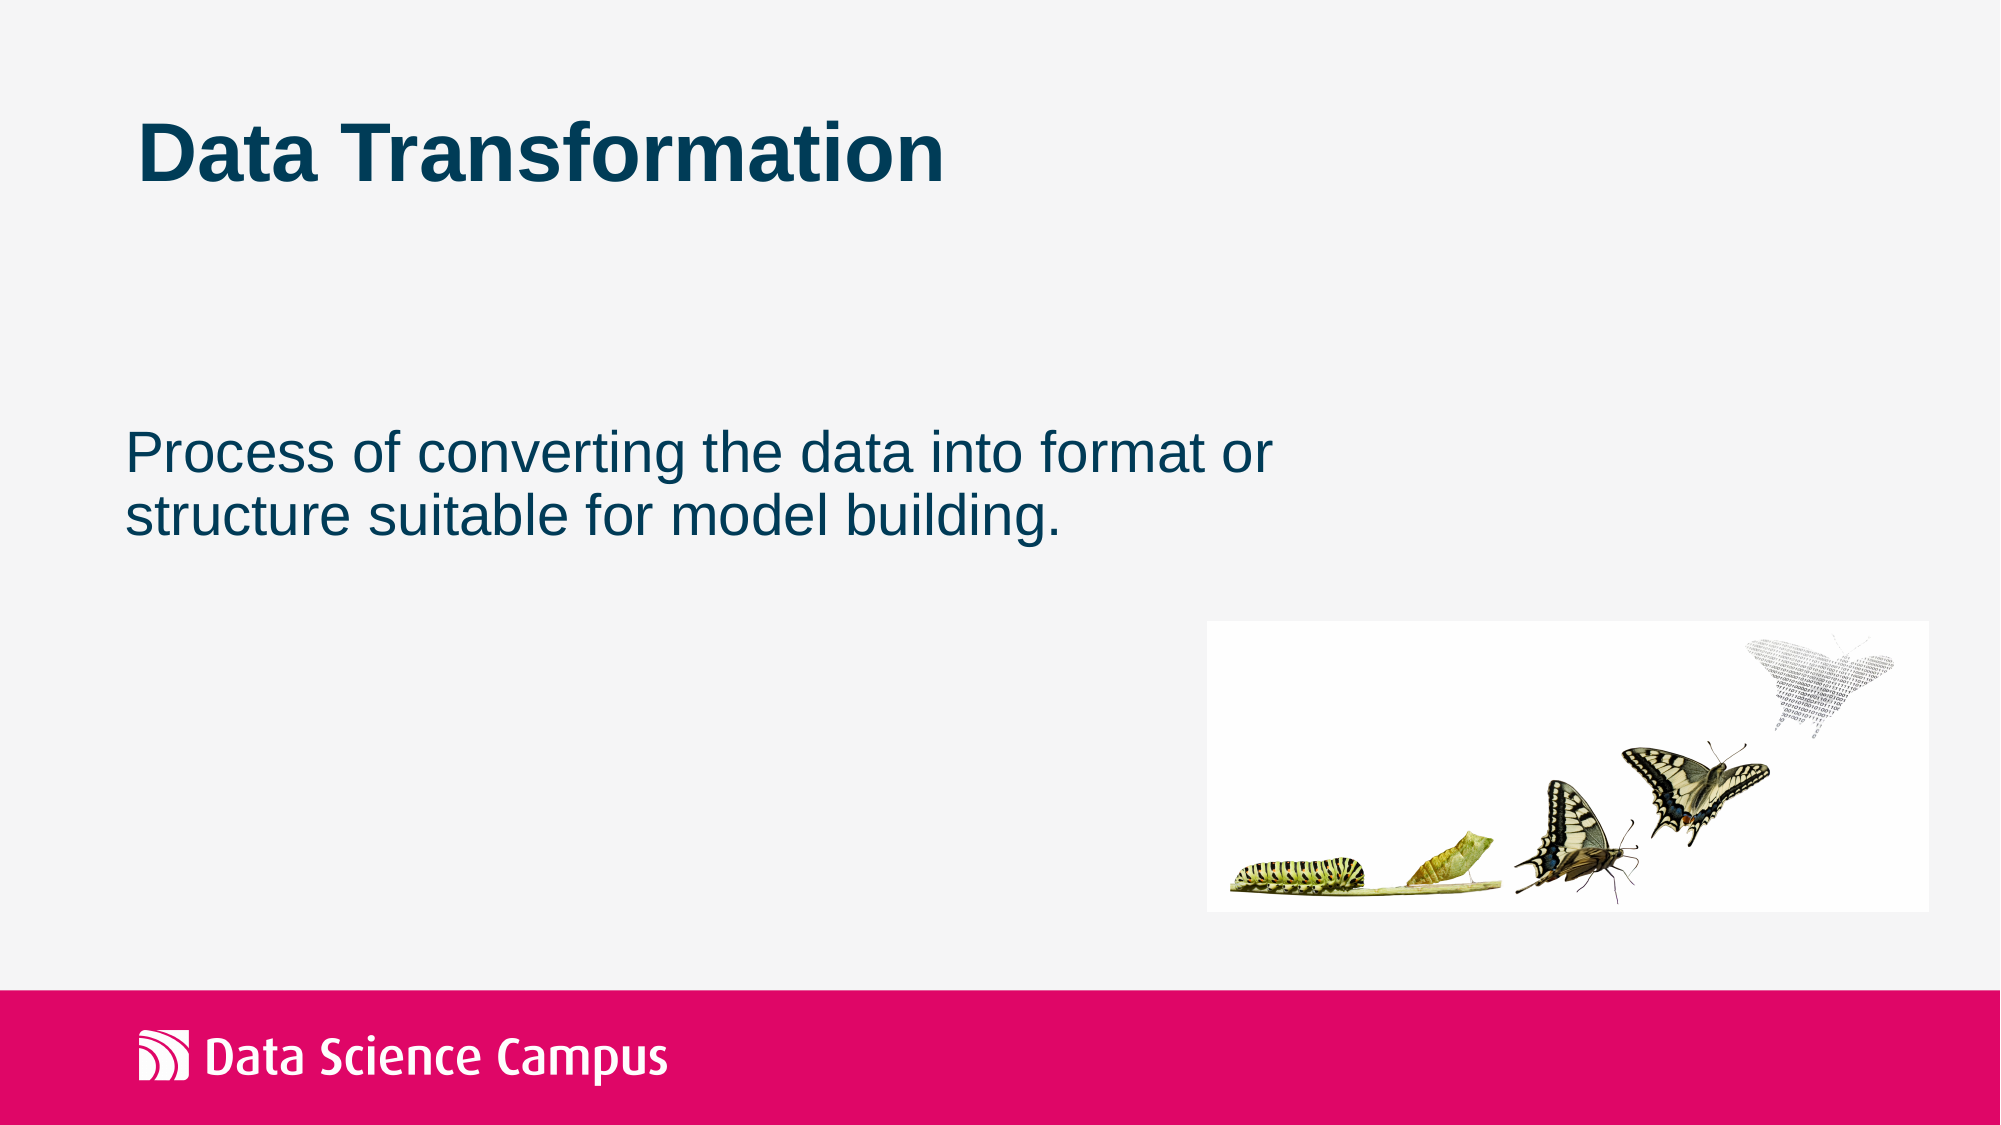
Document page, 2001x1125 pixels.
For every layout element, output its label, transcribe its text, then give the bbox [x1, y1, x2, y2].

list Process of converting the data into format or structure suitable for model building. [125, 421, 1493, 692]
picture [139, 1030, 667, 1086]
title Data Transformation [137, 105, 967, 217]
picture [1207, 621, 1929, 912]
